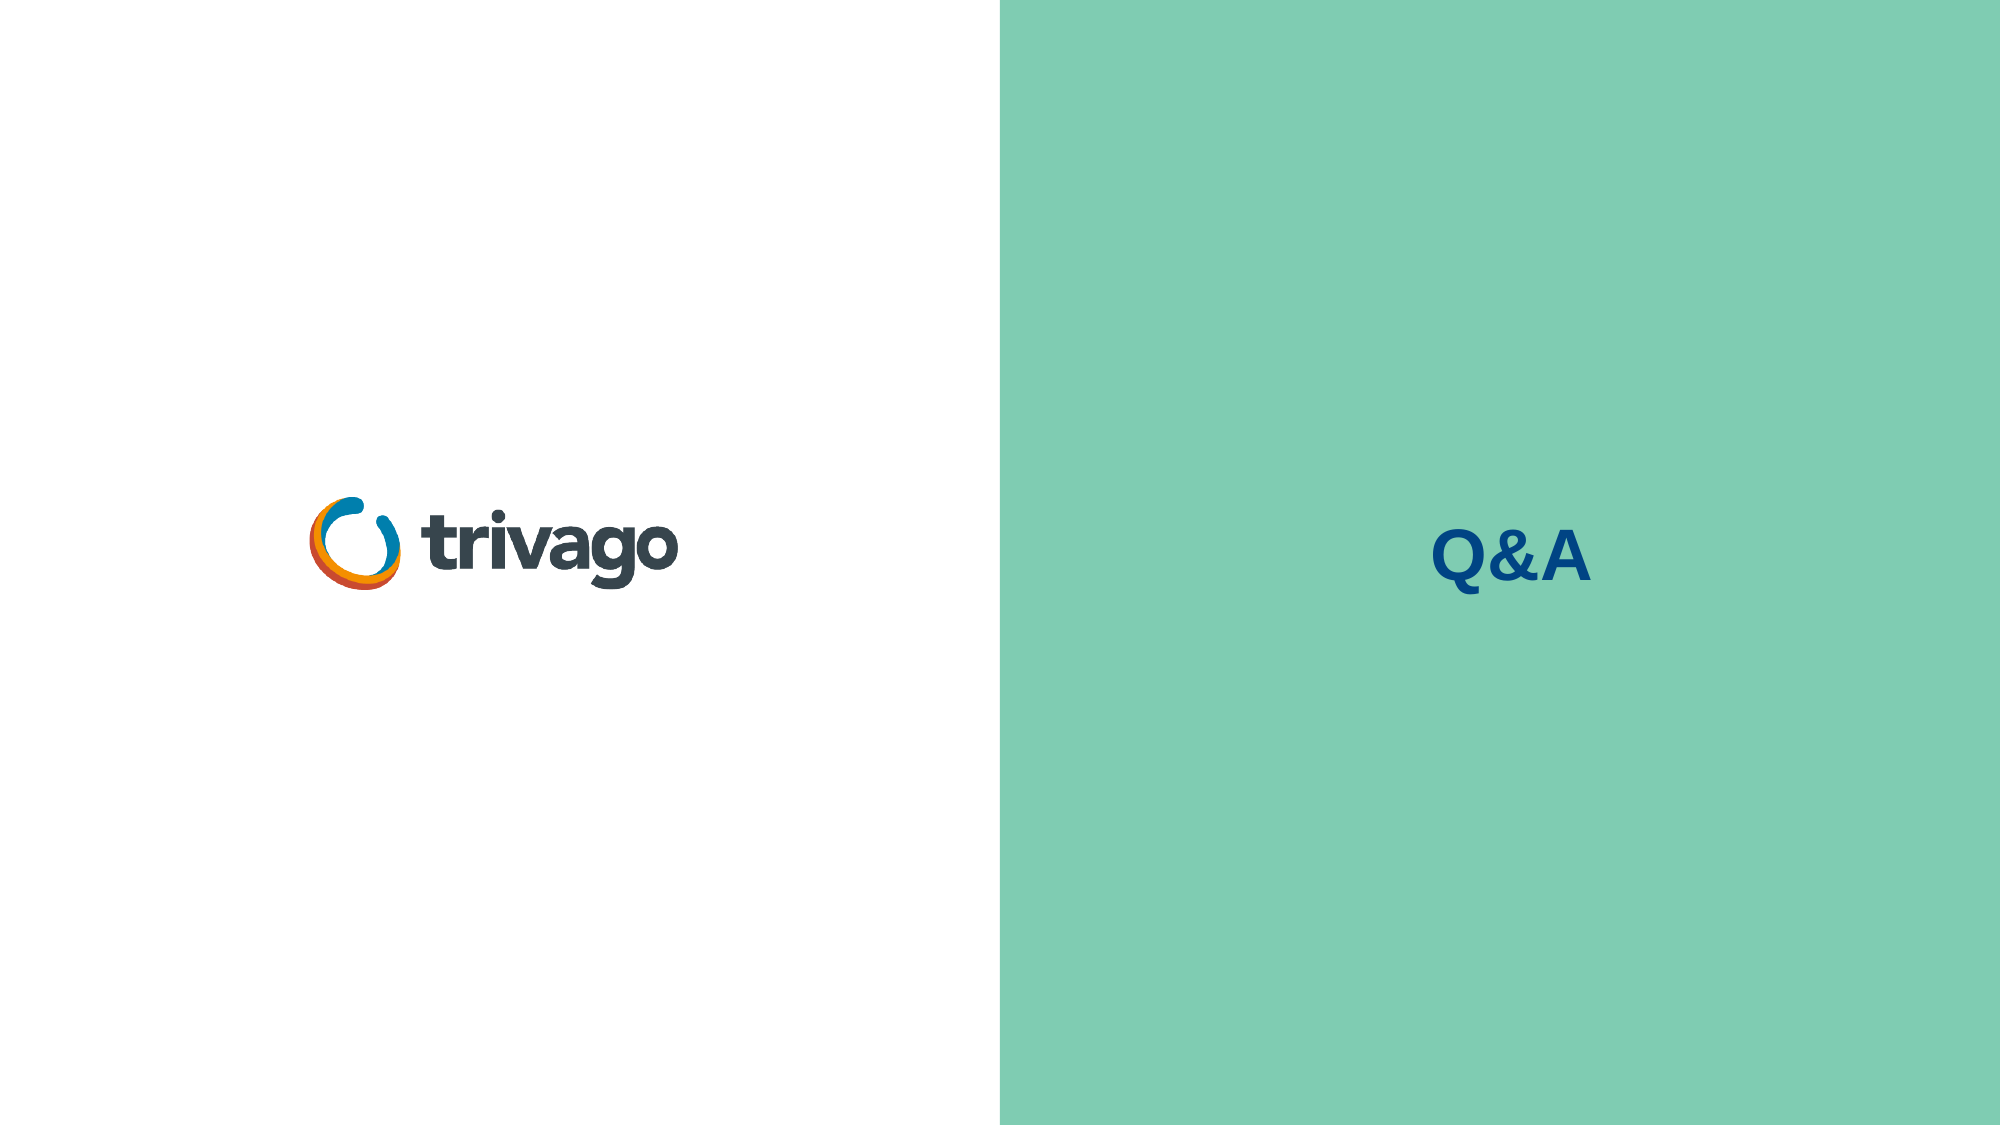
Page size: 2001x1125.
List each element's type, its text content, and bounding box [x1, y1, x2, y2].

picture [309, 497, 678, 590]
title Q&A [1138, 228, 1886, 870]
